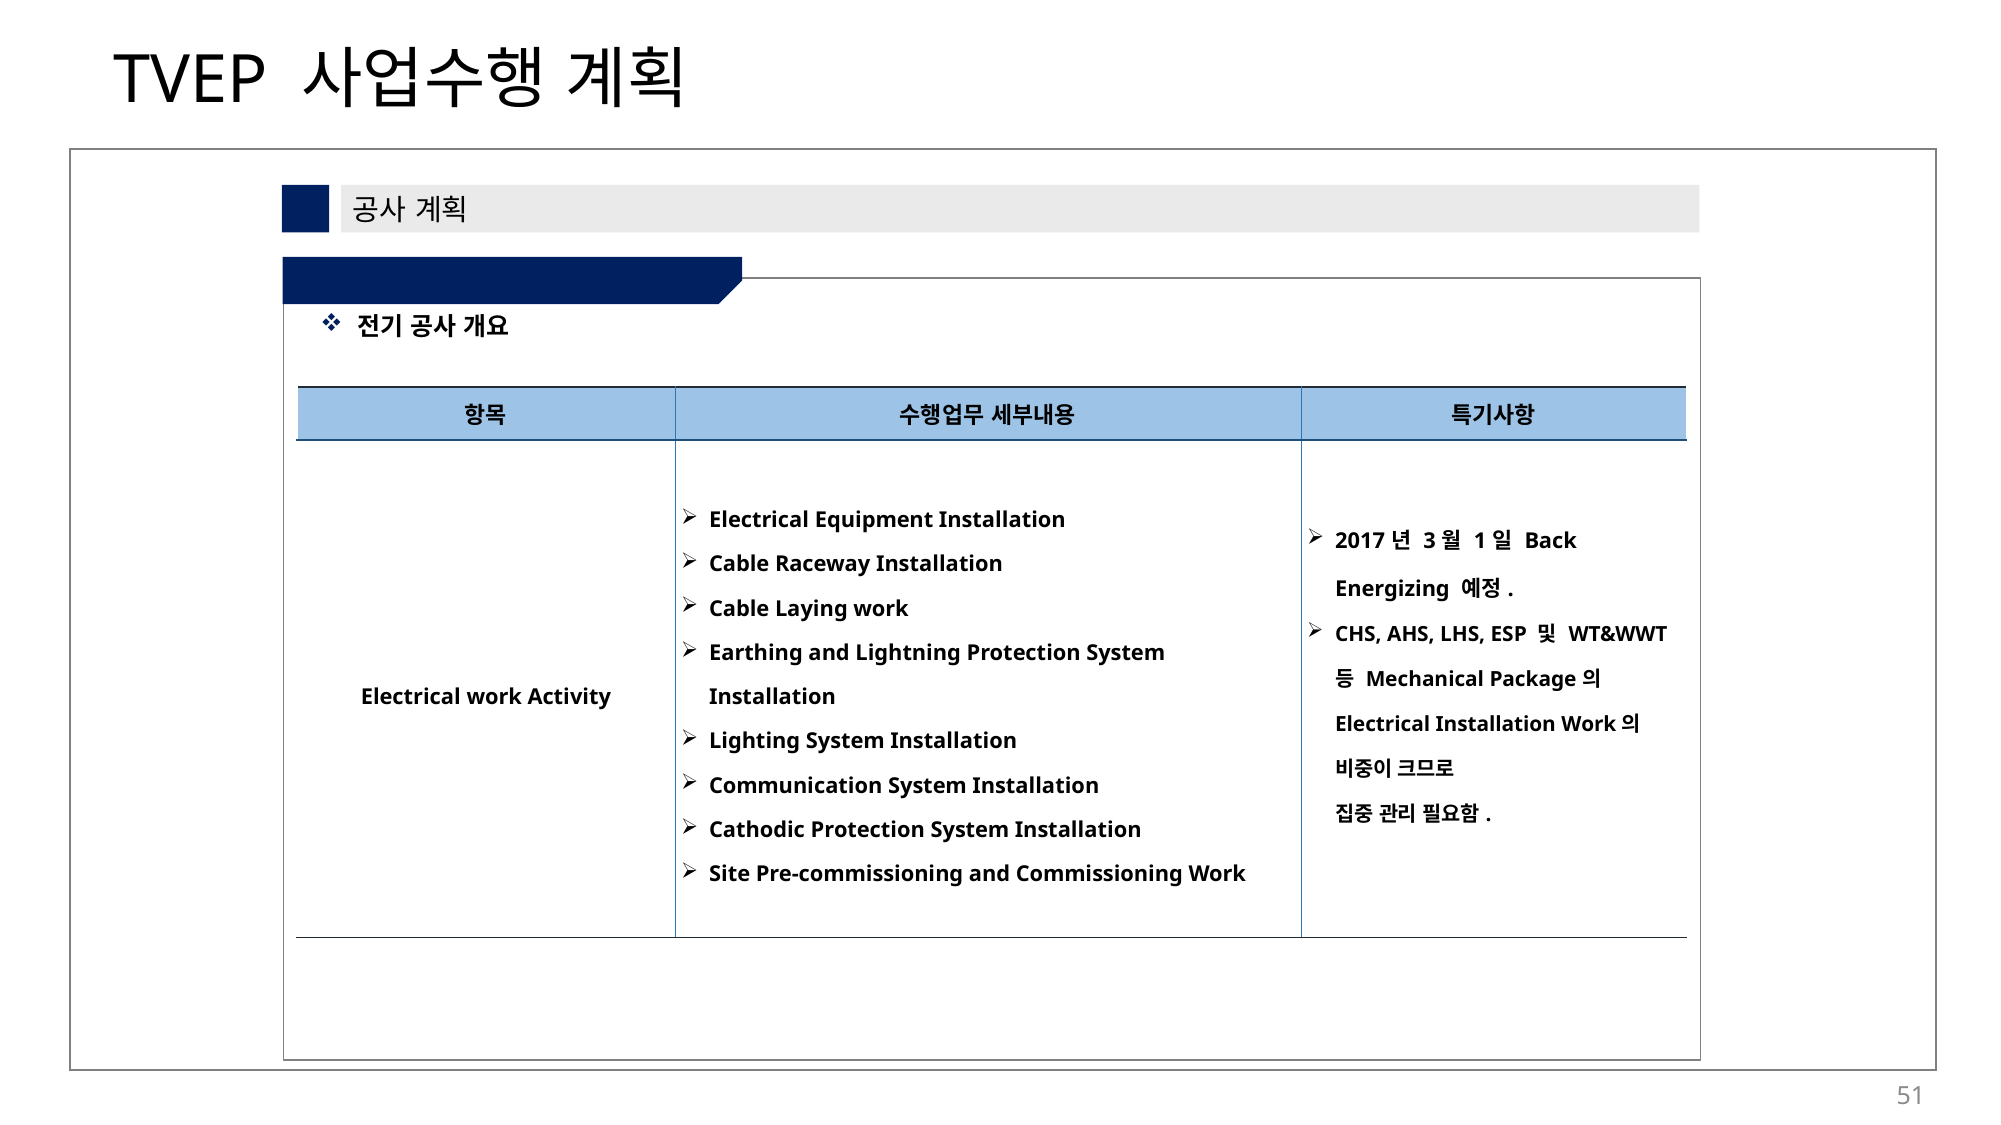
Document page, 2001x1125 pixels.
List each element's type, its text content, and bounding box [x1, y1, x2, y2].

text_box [281, 184, 1700, 233]
slide_number 51 [1867, 1070, 1955, 1123]
text_box 전기 공사 개요 [305, 302, 1340, 348]
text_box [282, 255, 808, 305]
table_header 수행업무 세부내용 [676, 388, 1301, 439]
table_cell 2017년 3월 1일 Back Energizing 예정. CHS, AHS, LHS, ESP 및 WT&WWT 등 Mechanical Package의 Electrical Installation Work의 비중이 크므로 집중 관리 필요함. [1302, 441, 1686, 937]
text_box [283, 278, 1701, 1061]
table_header 항목 [298, 388, 675, 439]
table_cell Electrical Equipment Installation Cable Raceway Installation Cable Laying work Earthing and Lightning Protection System Installation Lighting System Installation Communication System Installation Cathodic Protection System Installation Site Pre-commissioning and Commissioning Work [676, 441, 1301, 937]
table_header 특기사항 [1302, 388, 1686, 439]
table_cell Electrical work Activity [298, 441, 675, 937]
